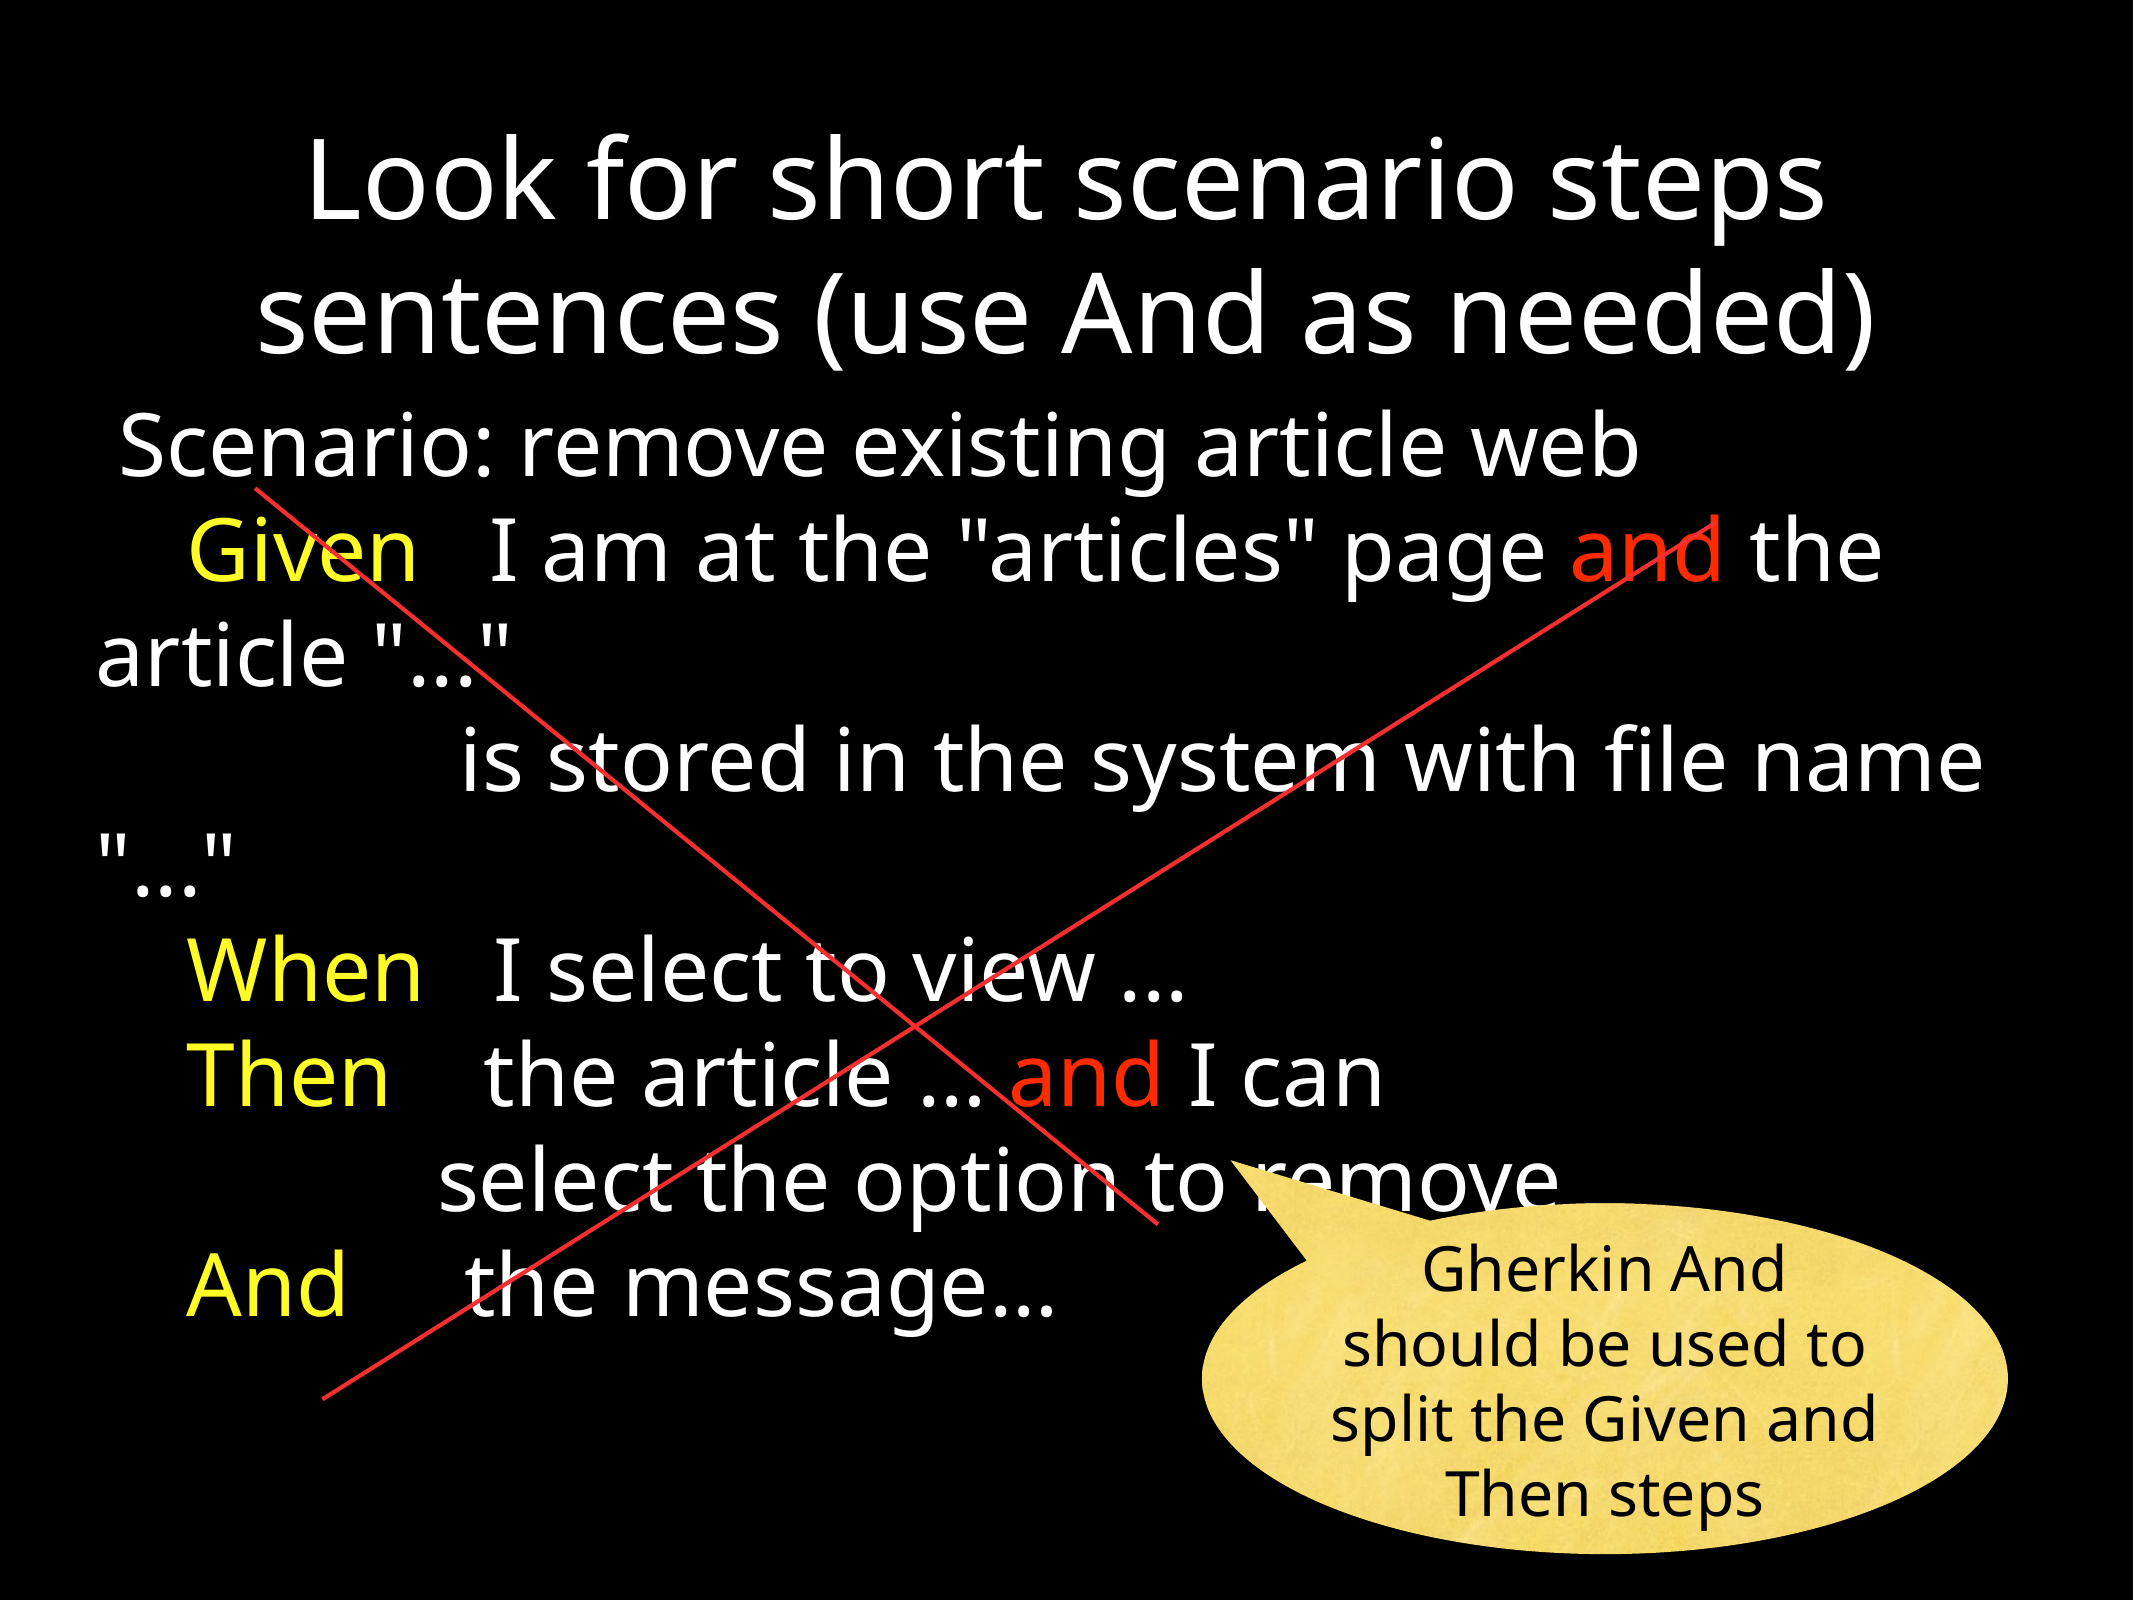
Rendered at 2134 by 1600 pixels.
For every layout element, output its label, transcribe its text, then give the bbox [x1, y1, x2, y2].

text_box Gherkin And should be used to split the Given and Then steps [1201, 1160, 2008, 1555]
title Look for short scenario steps sentences (use And as needed) [207, 41, 1926, 380]
text_box Scenario: remove existing article web Given I am at the "articles" page and the article "..." is stored in the system with file name "..." When I select to view ... Then the article … and I can select the option to remove And the message… [87, 380, 2067, 1343]
